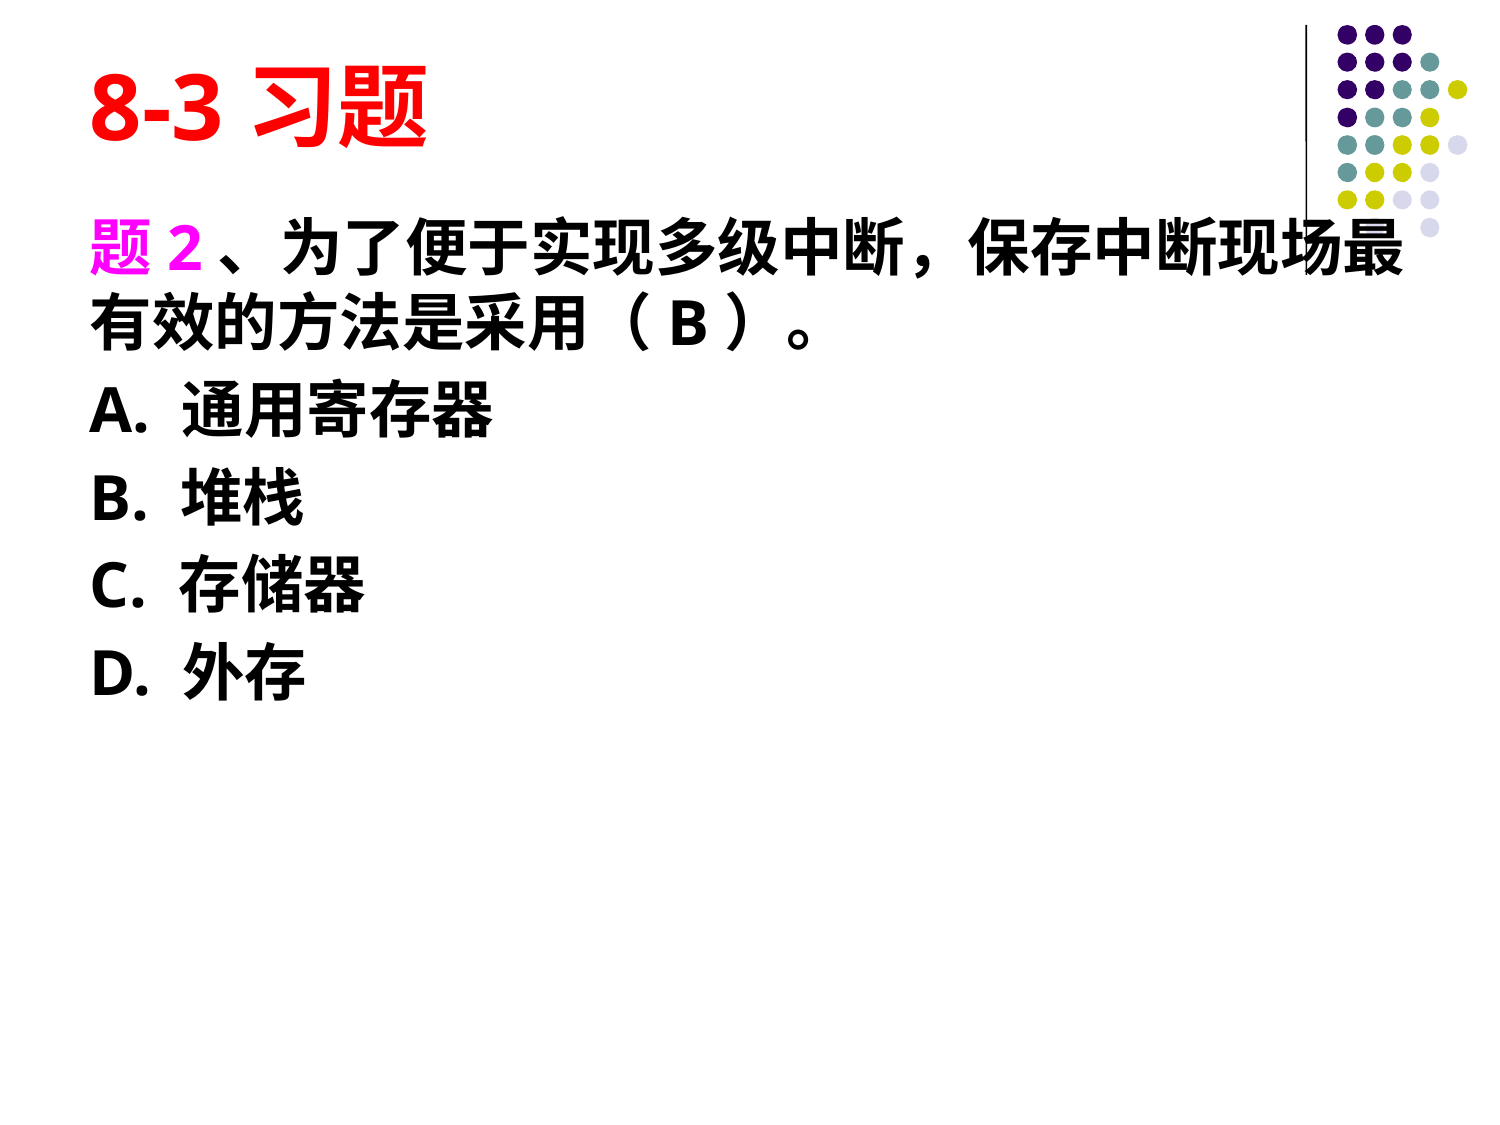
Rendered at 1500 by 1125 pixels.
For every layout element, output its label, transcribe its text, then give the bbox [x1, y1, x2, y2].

title 8-3习题 [74, 19, 1313, 167]
list 题2、为了便于实现多级中断，保存中断现场最有效的方法是采用（B）。 A. 通用寄存器 B. 堆栈 C. 存储器 D. 外存 [74, 200, 1426, 925]
